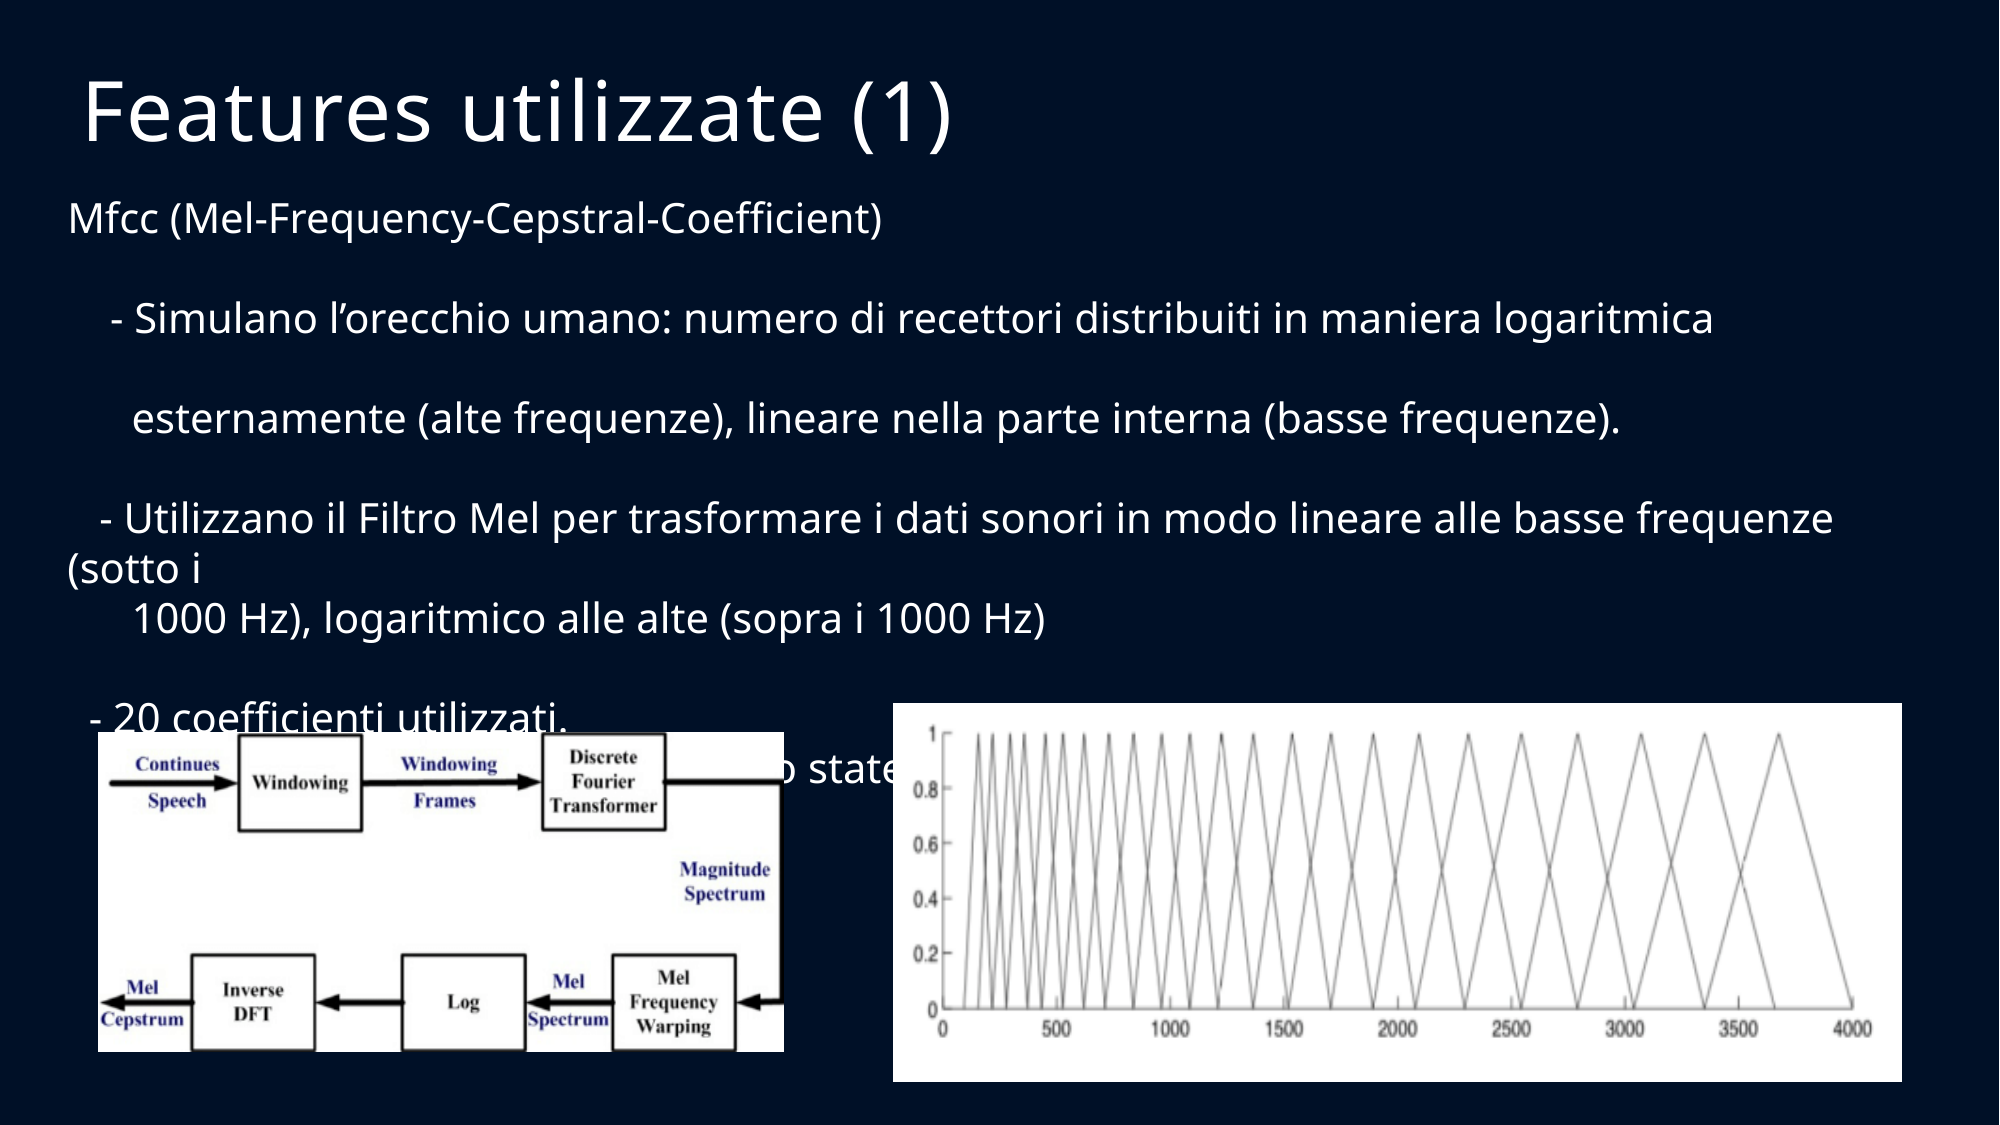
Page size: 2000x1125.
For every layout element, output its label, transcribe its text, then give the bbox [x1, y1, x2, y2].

picture [98, 732, 784, 1052]
text_box Mfcc (Mel-Frequency-Cepstral-Coefficient) - Simulano l’orecchio umano: numero di recettori distribuiti in maniera logaritmica esternamente (alte frequenze), lineare nella parte interna (basse frequenze). - Utilizzano il Filtro Mel per trasformare i dati sonori in modo lineare alle basse frequenze (sotto i 1000 Hz), logaritmico alle alte (sopra i 1000 Hz) - 20 coefficienti utilizzati. - A partire dai 20 coefficienti sono state calcolate delta e delta-delta (andamento temporale). [52, 184, 1945, 1125]
text_box Features utilizzate (1) [66, 62, 1750, 184]
picture [893, 703, 1902, 1082]
